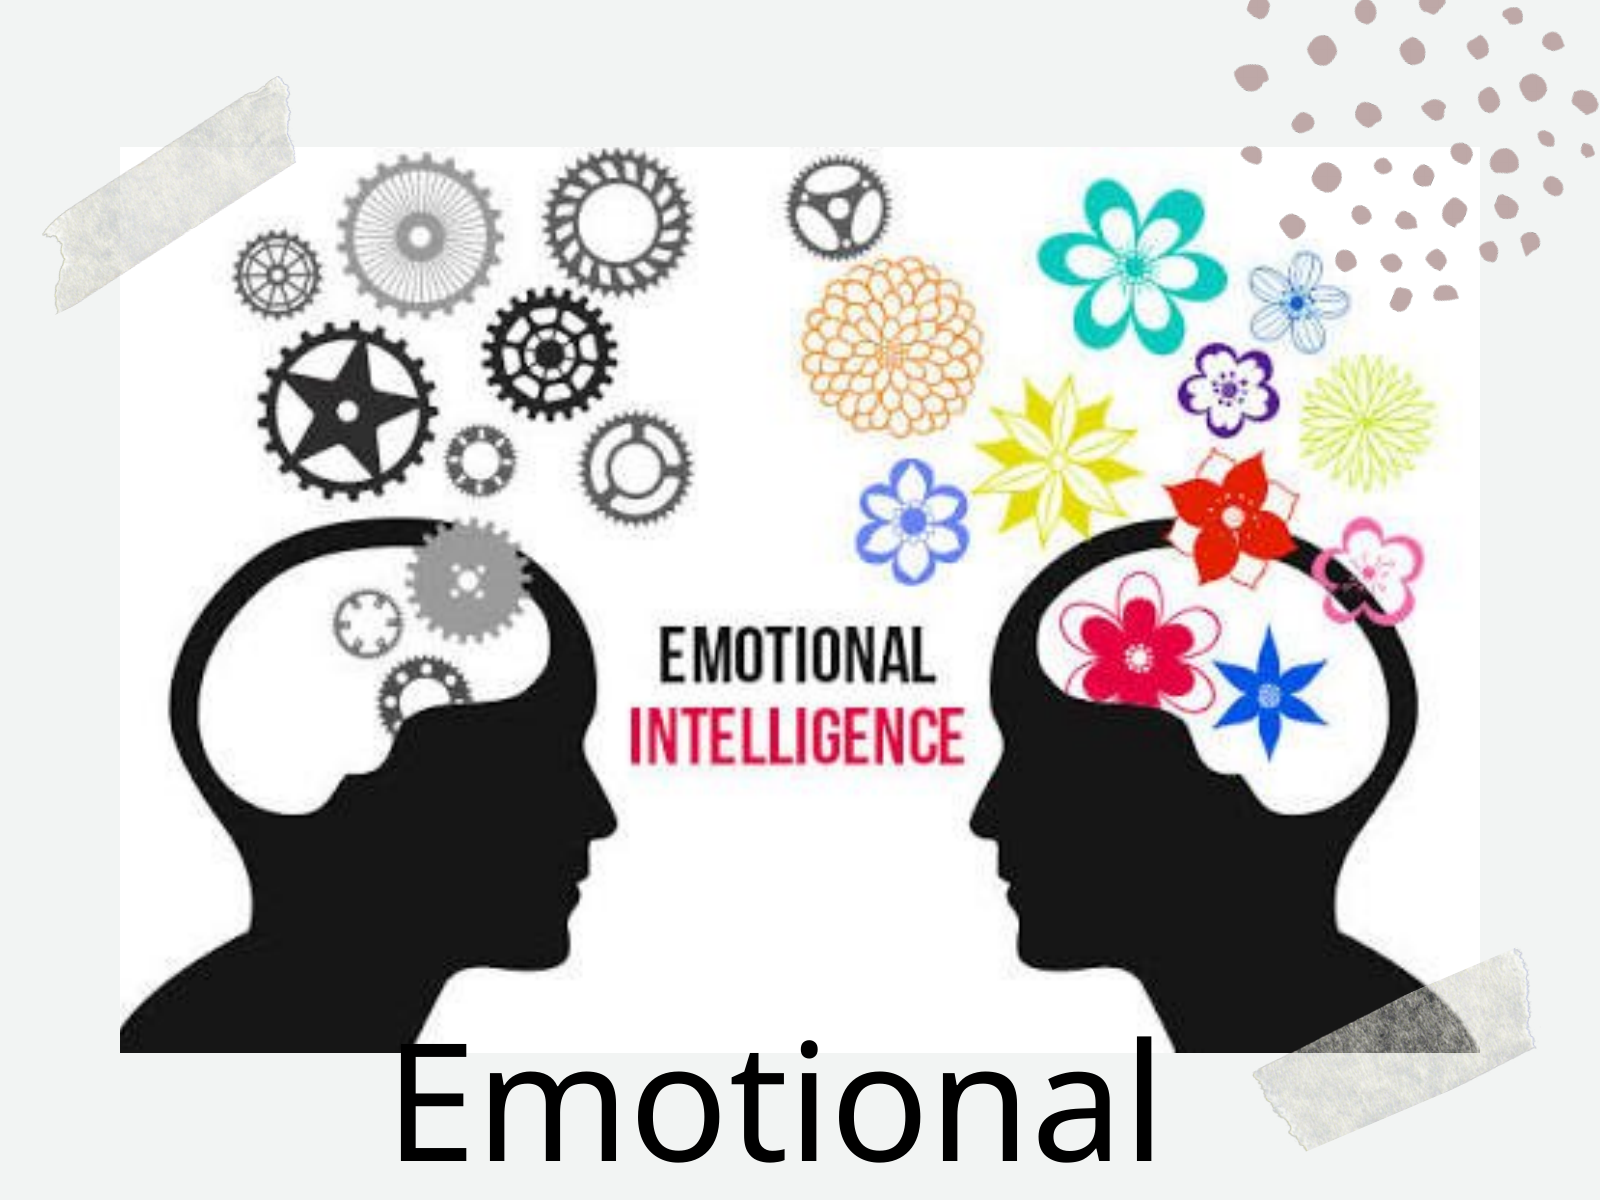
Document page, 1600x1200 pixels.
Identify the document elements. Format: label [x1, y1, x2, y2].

picture [0, 0, 1600, 1106]
text_box [35, 1011, 1516, 1200]
